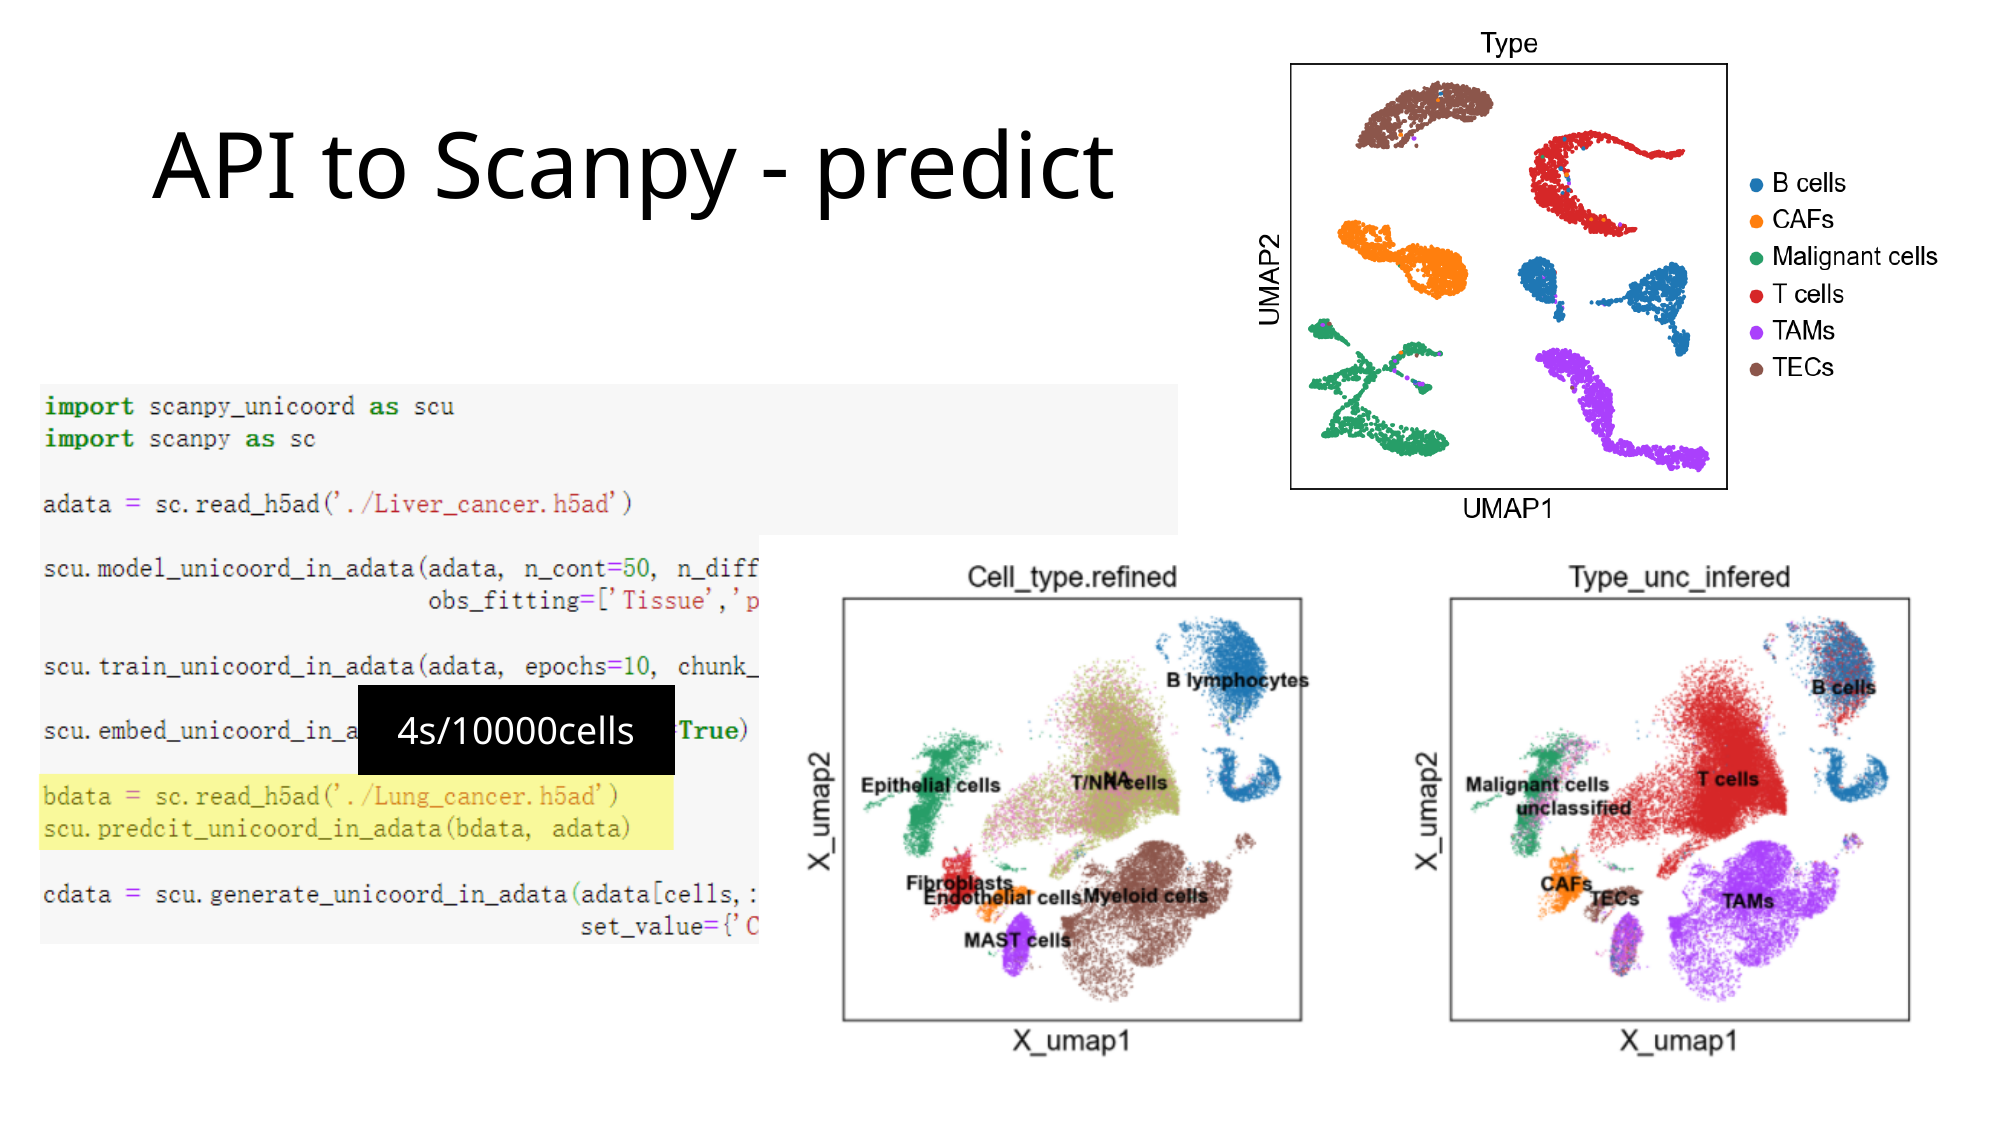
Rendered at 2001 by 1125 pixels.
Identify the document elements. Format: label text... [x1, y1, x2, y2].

picture [40, 18, 1975, 1097]
title API to Scanpy - predict [137, 59, 1243, 278]
